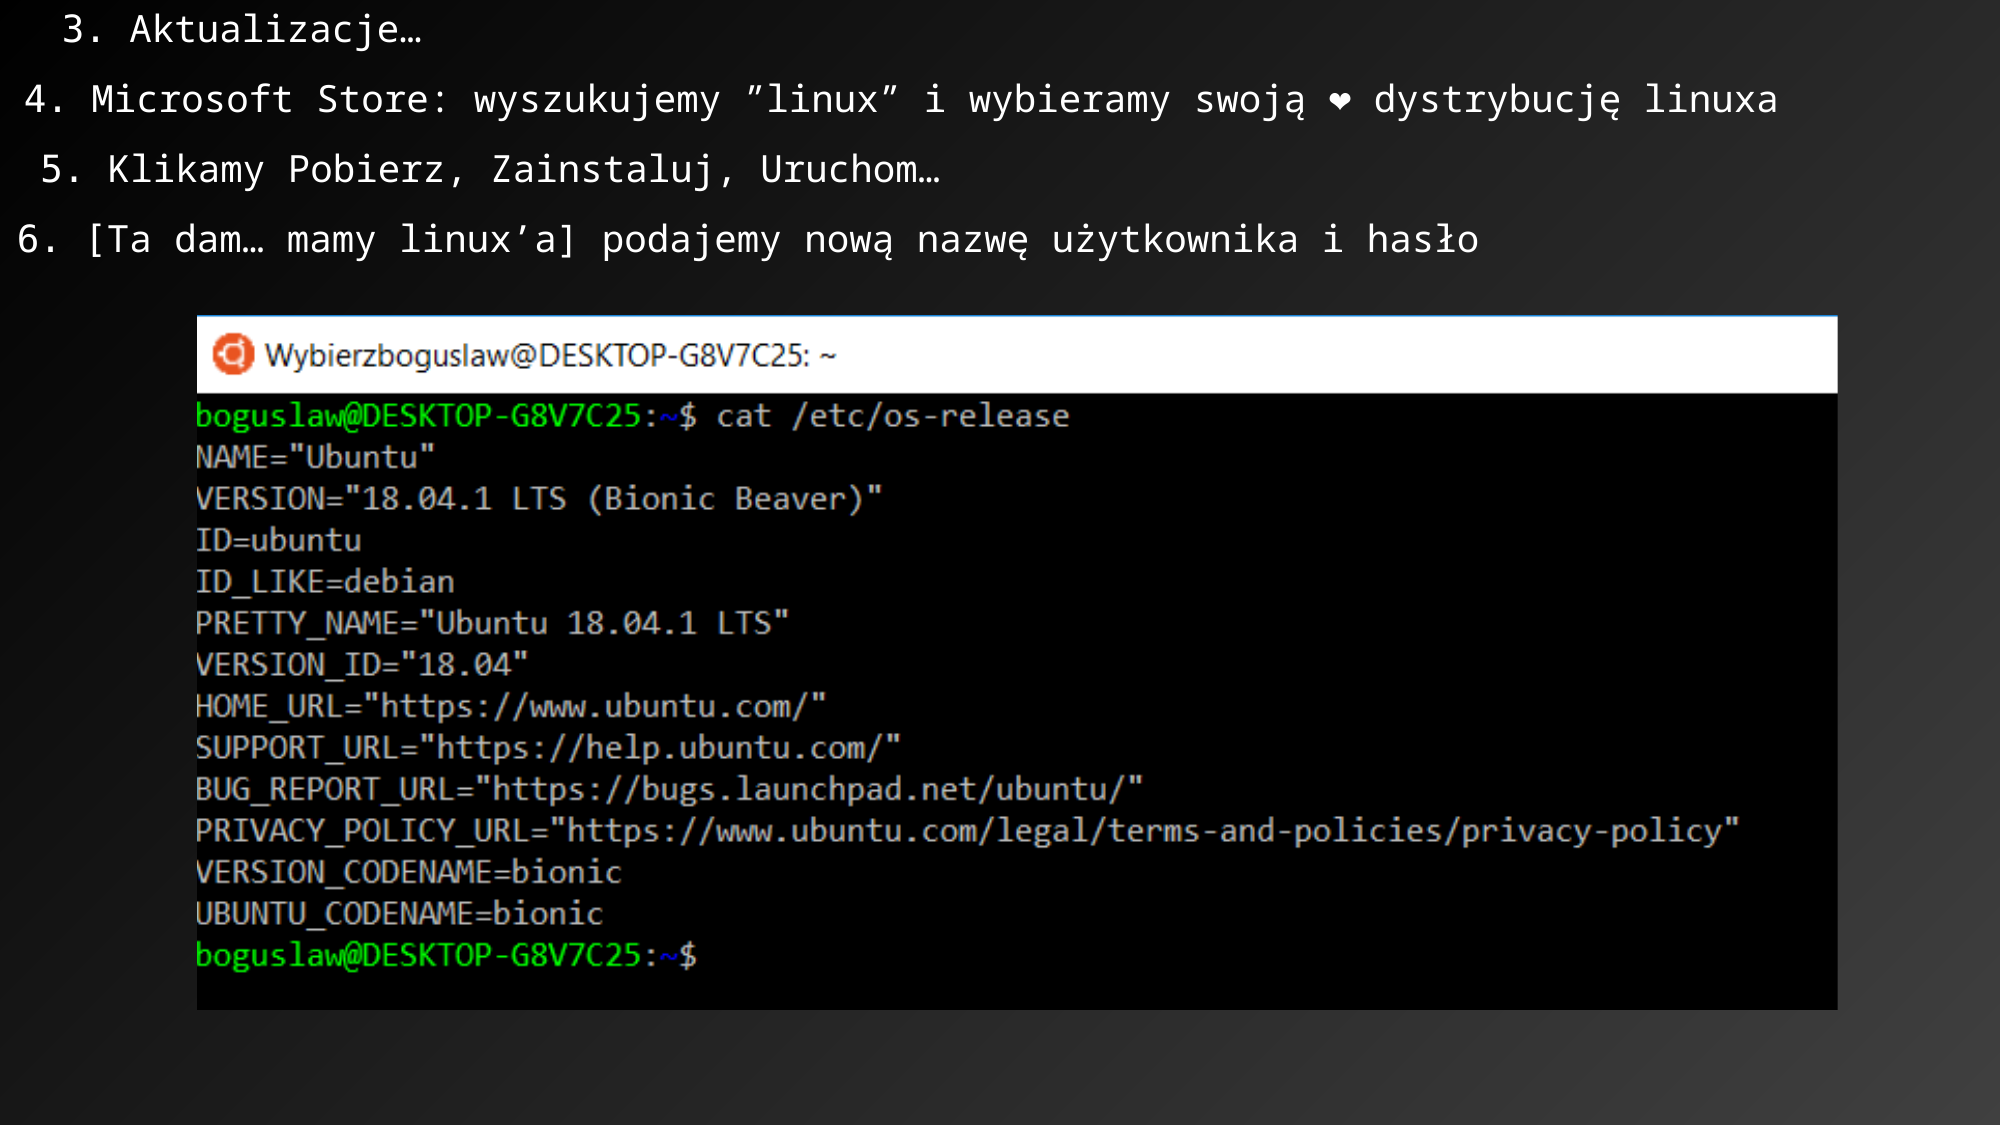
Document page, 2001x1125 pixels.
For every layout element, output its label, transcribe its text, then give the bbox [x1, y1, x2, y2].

text_box 6. [Ta dam… mamy linux’a] podajemy nową nazwę użytkownika i hasło [16, 207, 1502, 268]
text_box 4. Microsoft Store: wyszukujemy ”linux” i wybieramy swoją ❤ dystrybucję linuxa [23, 67, 1779, 128]
text_box 3. Aktualizacje… [61, 0, 422, 58]
picture [196, 315, 1838, 1010]
text_box 5. Klikamy Pobierz, Zainstaluj, Uruchom… [40, 137, 963, 198]
